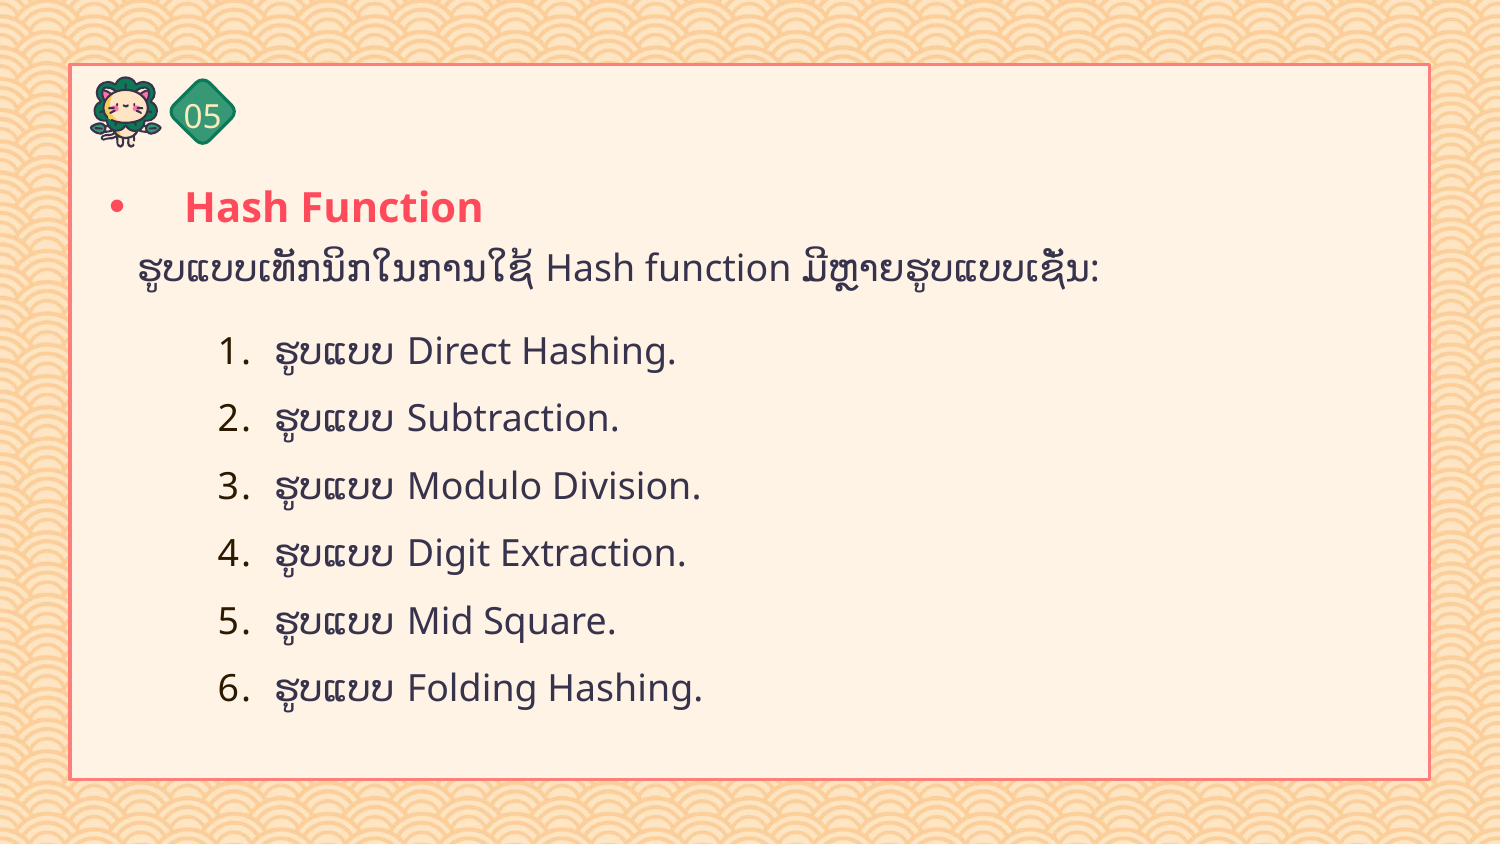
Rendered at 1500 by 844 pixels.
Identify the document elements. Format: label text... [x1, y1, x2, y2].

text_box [89, 76, 162, 148]
picture [0, 0, 1500, 326]
title Hash Function [94, 168, 583, 220]
text_box ຮູບແບບເທັກນິກໃນການໃຊ້ Hash function ມີຫຼາຍຮູບແບບເຊັ່ນ: [0, 220, 1289, 313]
text_box ຮູບແບບ Direct Hashing. ຮູບແບບ Subtraction. ຮູບແບບ Modulo Division. ຮູບແບບ Digit Extraction. ຮູບແບບ Mid Square. ຮູບແບບ Folding Hashing. [202, 326, 1500, 688]
picture [0, 313, 1500, 844]
text_box 05 [167, 83, 239, 146]
